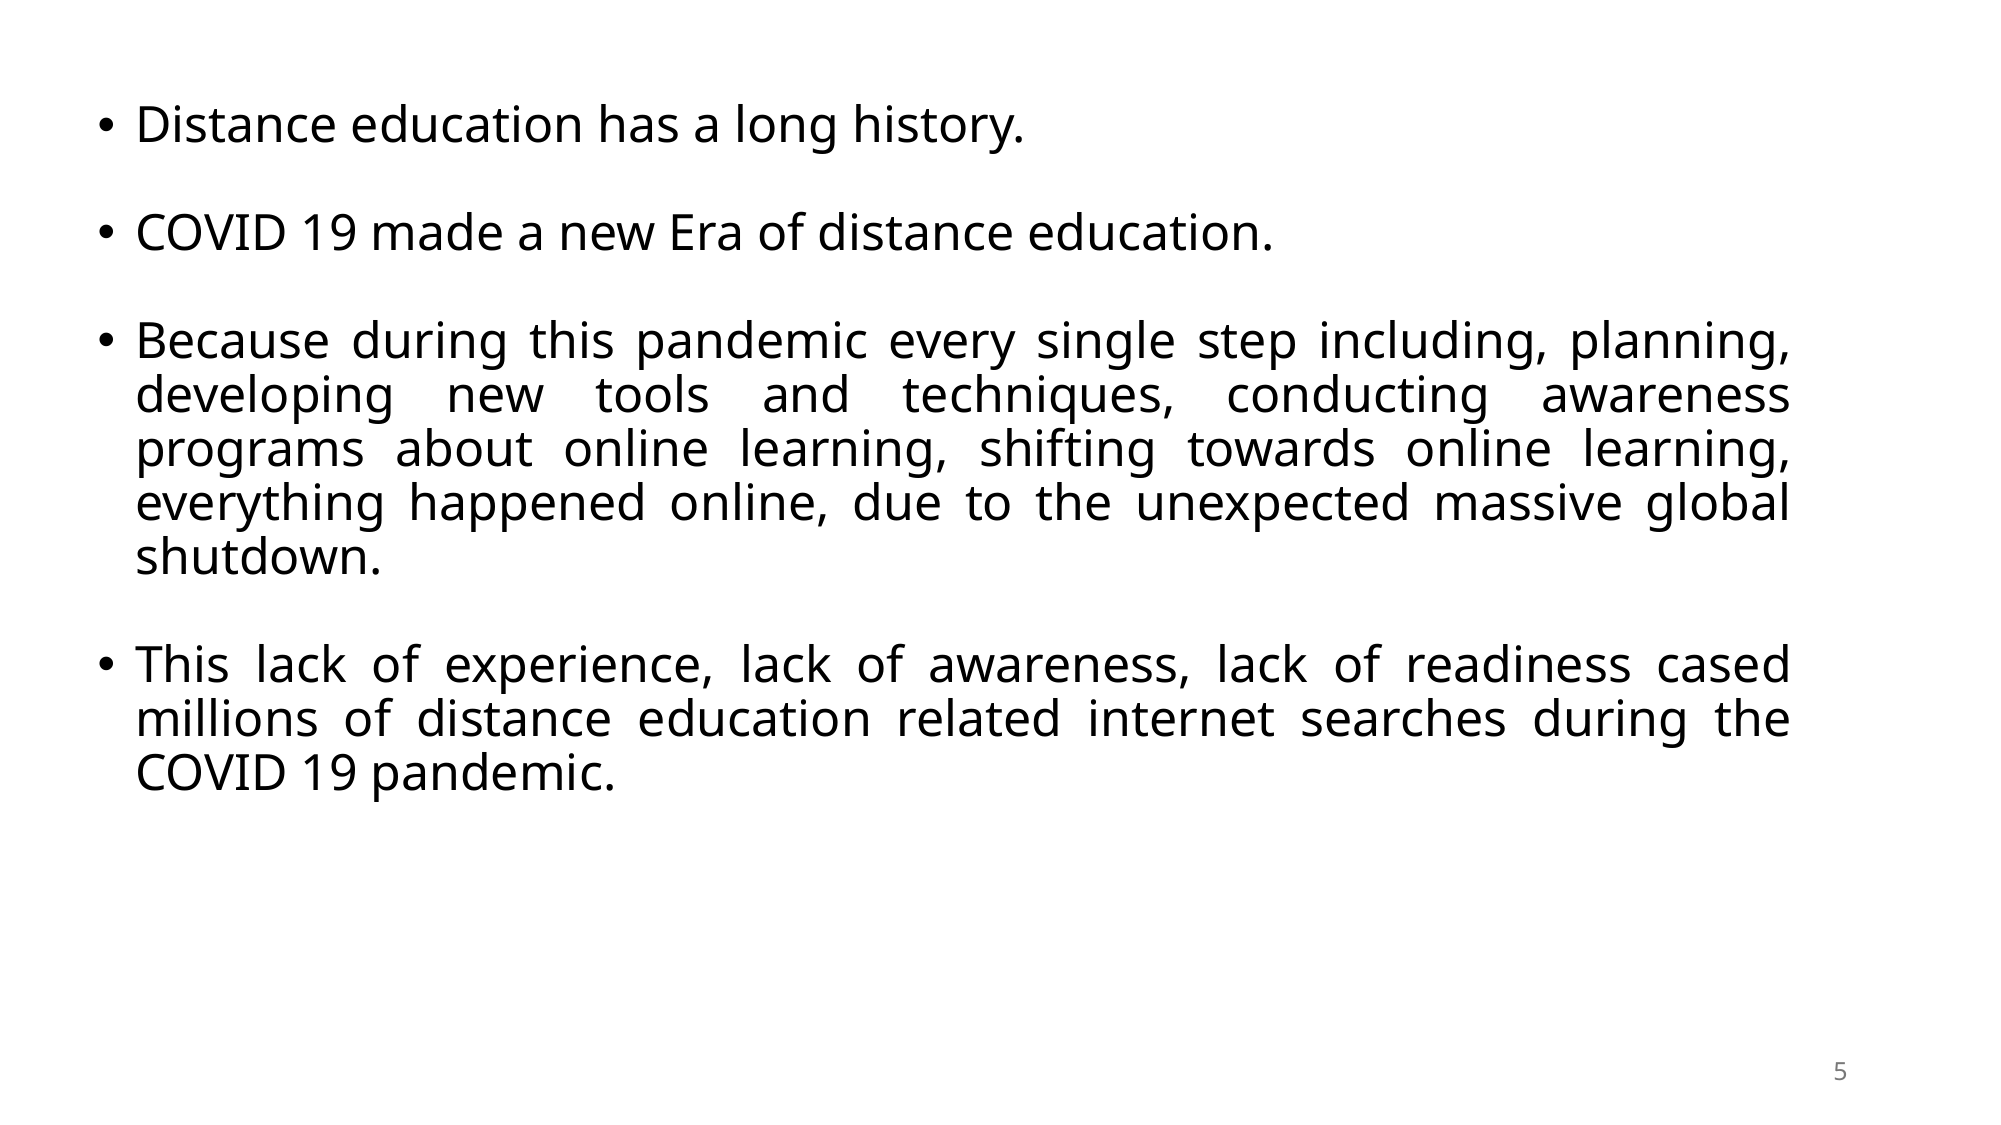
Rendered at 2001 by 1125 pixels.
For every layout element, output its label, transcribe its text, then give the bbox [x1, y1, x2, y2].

slide_number 5 [1412, 1042, 1863, 1103]
list Distance education has a long history. COVID 19 made a new Era of distance education. Because during this pandemic every single step including, planning, developing new tools and techniques, conducting awareness programs about online learning, shifting towards online learning, everything happened online, due to the unexpected massive global shutdown. This lack of experience, lack of awareness, lack of readiness cased millions of distance education related internet searches during the COVID 19 pandemic. [82, 22, 1808, 921]
